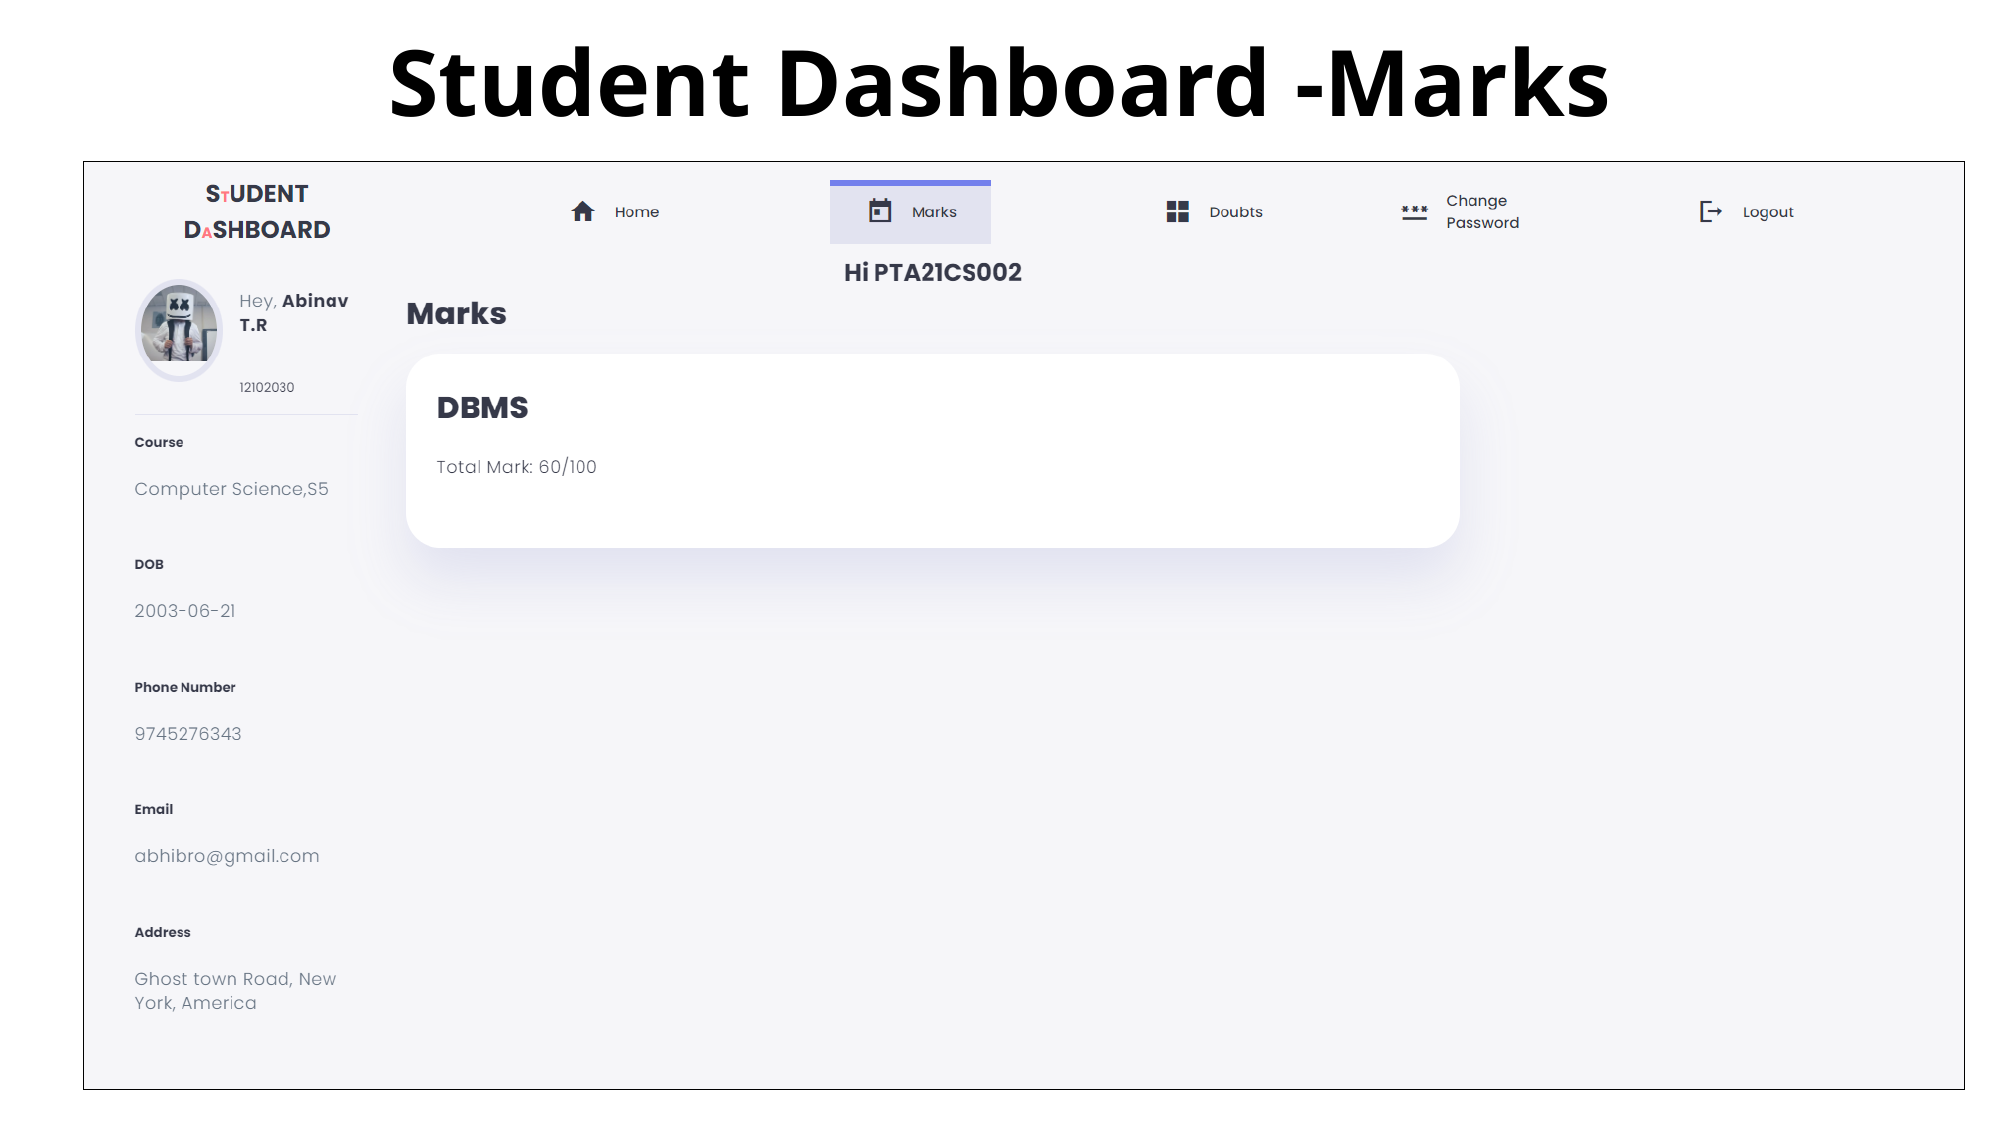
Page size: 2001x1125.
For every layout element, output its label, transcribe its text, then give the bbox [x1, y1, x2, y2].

picture [83, 161, 1965, 1090]
title Student Dashboard -Marks [137, 11, 1863, 161]
